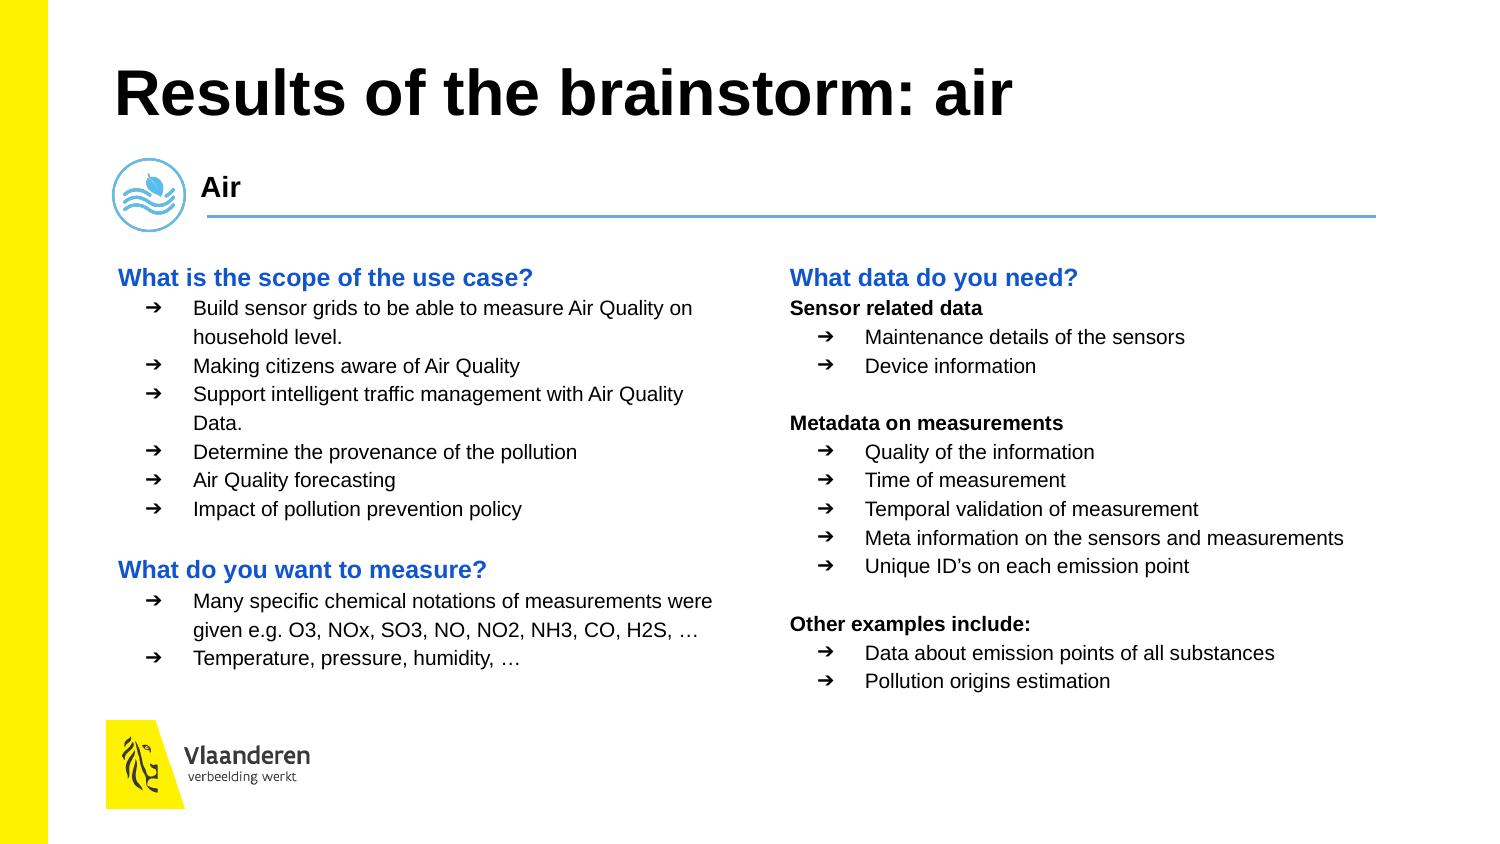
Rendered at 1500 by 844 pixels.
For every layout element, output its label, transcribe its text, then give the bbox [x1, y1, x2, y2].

picture [106, 720, 333, 809]
text_box Results of the brainstorm: air [103, 44, 1458, 167]
text_box Air [185, 153, 741, 227]
text_box What is the scope of the use case? Build sensor grids to be able to measure Air Quality on household level. Making citizens aware of Air Quality Support intelligent traffic management with Air Quality Data. Determine the provenance of the pollution Air Quality forecasting Impact of pollution prevention policy What do you want to measure? Many specific chemical notations of measurements were given e.g. O3, NOx, SO3, NO, NO2, NH3, CO, H2S, … Temperature, pressure, humidity, … [103, 241, 734, 687]
text_box What data do you need? Sensor related data Maintenance details of the sensors Device information Metadata on measurements Quality of the information Time of measurement Temporal validation of measurement Meta information on the sensors and measurements Unique ID’s on each emission point Other examples include: Data about emission points of all substances Pollution origins estimation [775, 241, 1406, 807]
picture [112, 158, 186, 232]
